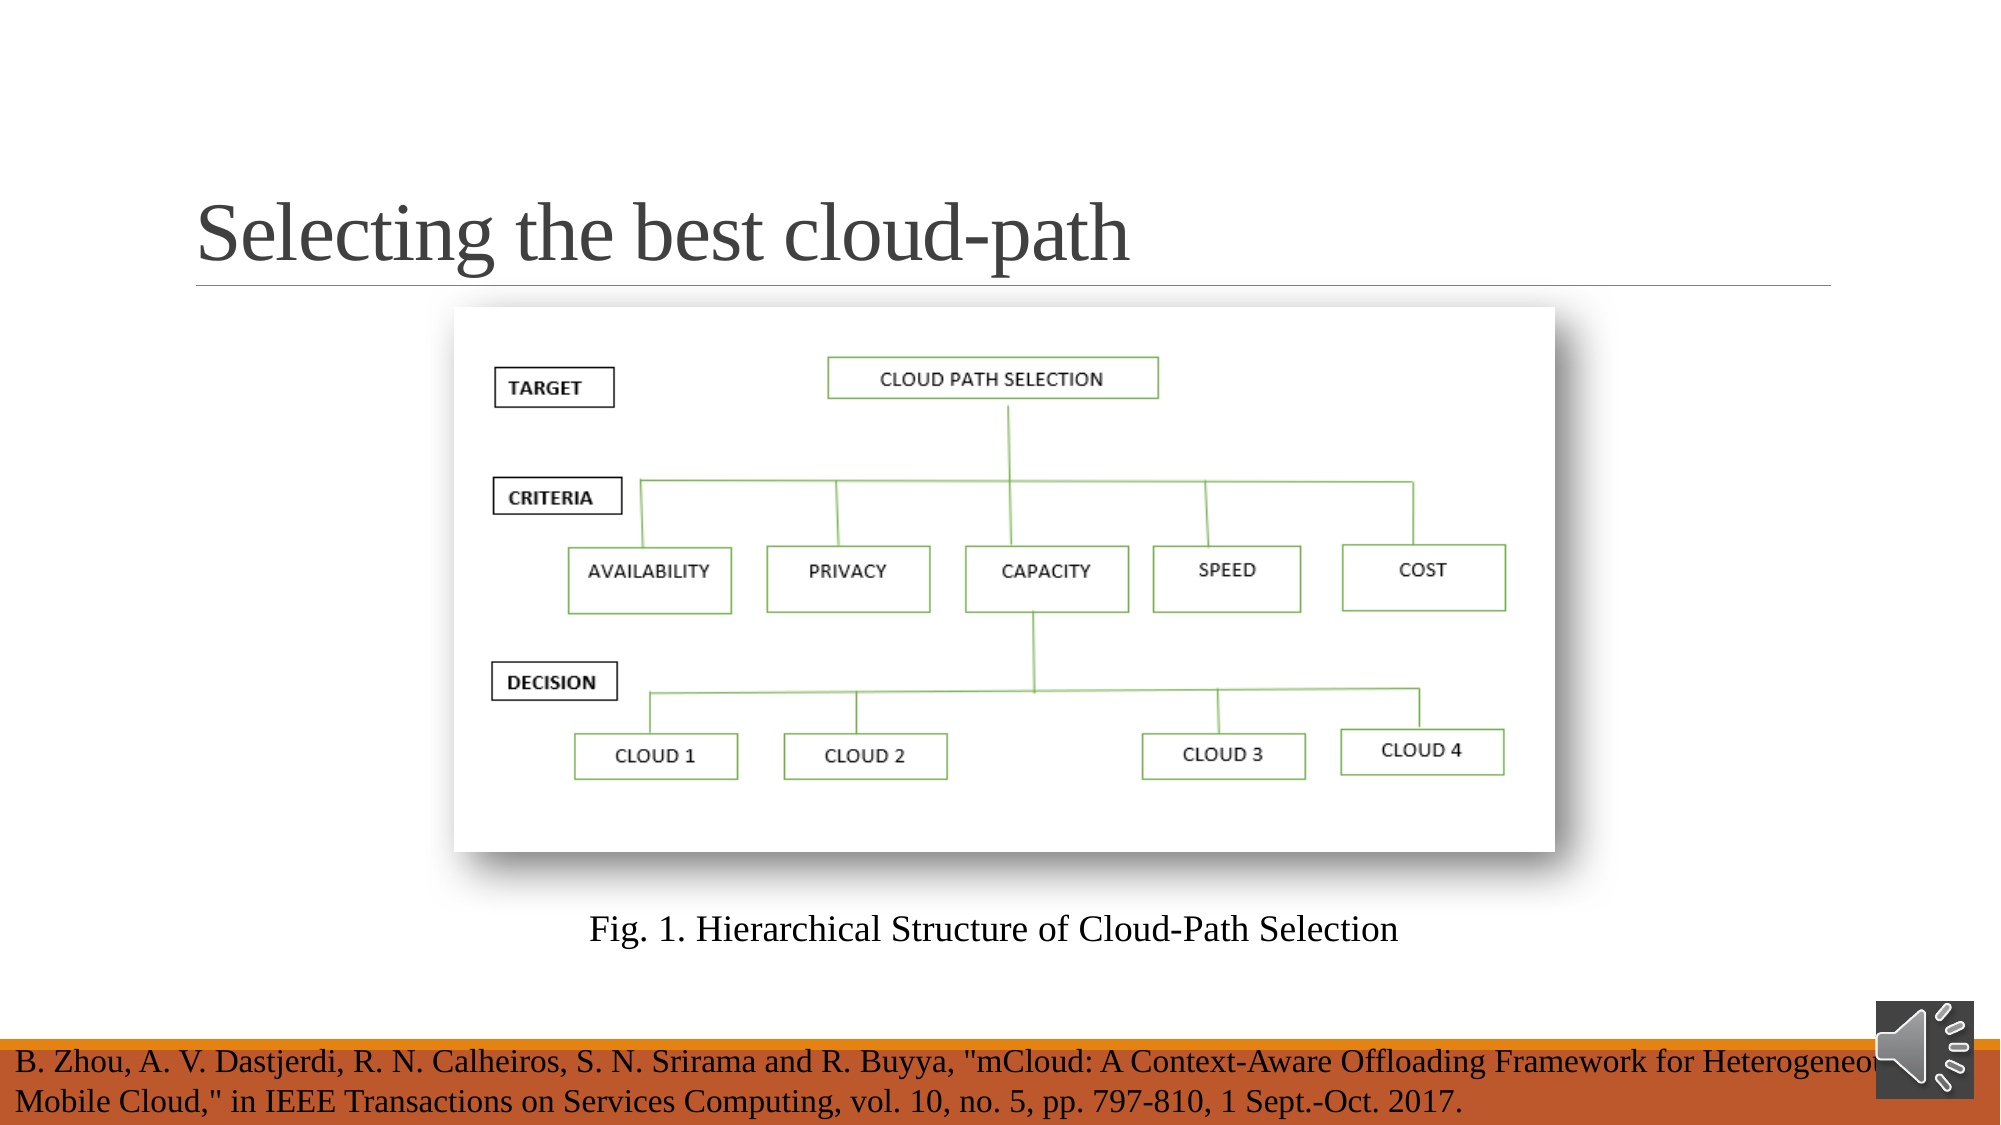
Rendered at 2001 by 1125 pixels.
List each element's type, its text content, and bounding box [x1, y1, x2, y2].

text_box Fig. 1. Hierarchical Structure of Cloud-Path Selection [574, 896, 1675, 957]
picture [1874, 999, 1976, 1101]
text_box B. Zhou, A. V. Dastjerdi, R. N. Calheiros, S. N. Srirama and R. Buyya, "mCloud: A Context-Aware Offloading Framework for Heterogeneous Mobile Cloud," in IEEE Transactions on Services Computing, vol. 10, no. 5, pp. 797-810, 1 Sept.-Oct. 2017. [0, 1031, 2000, 1125]
title Selecting the best cloud-path [180, 47, 1830, 285]
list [454, 307, 1556, 853]
